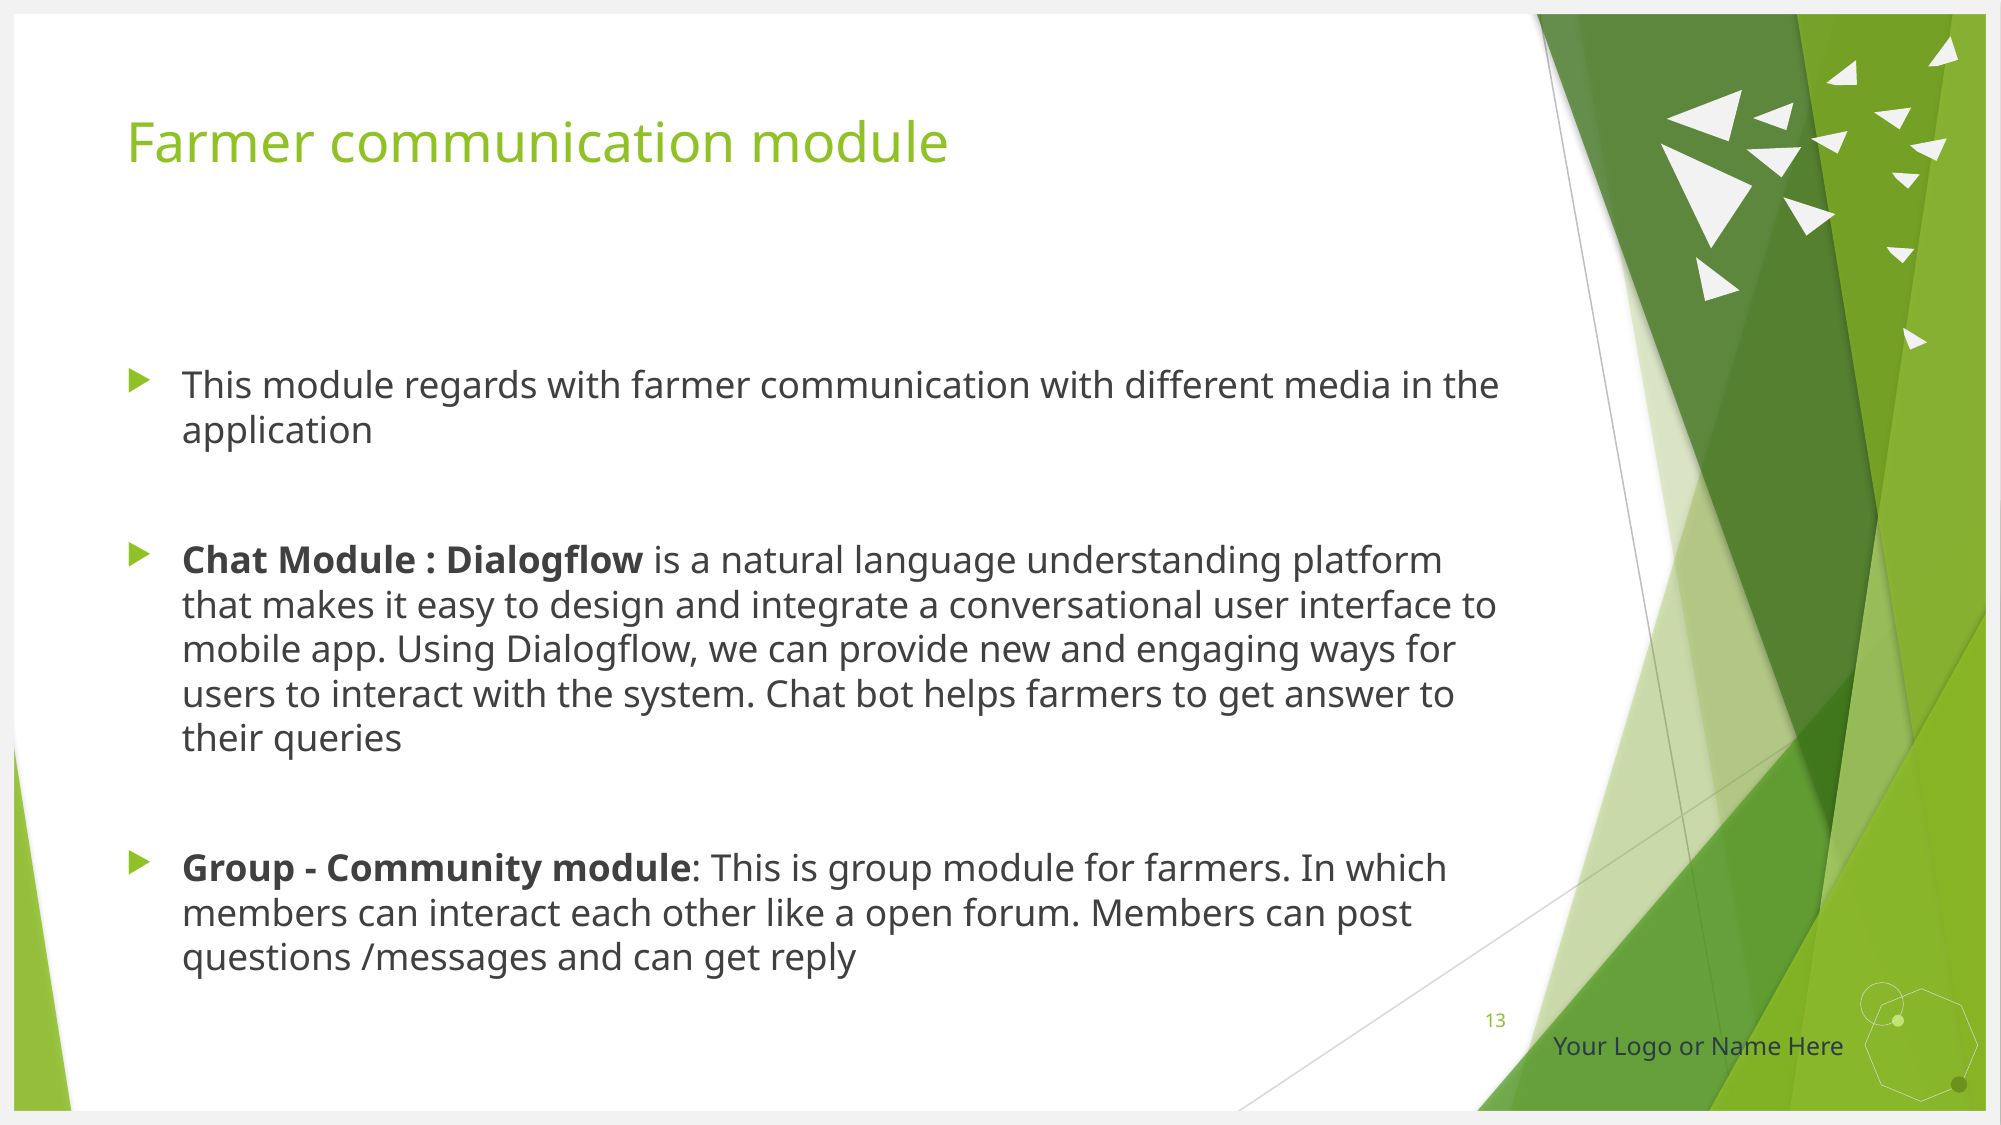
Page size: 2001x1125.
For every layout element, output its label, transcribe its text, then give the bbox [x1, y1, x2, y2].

title Farmer communication module [111, 99, 1522, 317]
slide_number 13 [1409, 991, 1522, 1051]
list This module regards with farmer communication with different media in the application Chat Module : Dialogflow is a natural language understanding platform that makes it easy to design and integrate a conversational user interface to mobile app. Using Dialogflow, we can provide new and engaging ways for users to interact with the system. Chat bot helps farmers to get answer to their queries Group - Community module: This is group module for farmers. In which members can interact each other like a open forum. Members can post questions /messages and can get reply [111, 354, 1522, 992]
